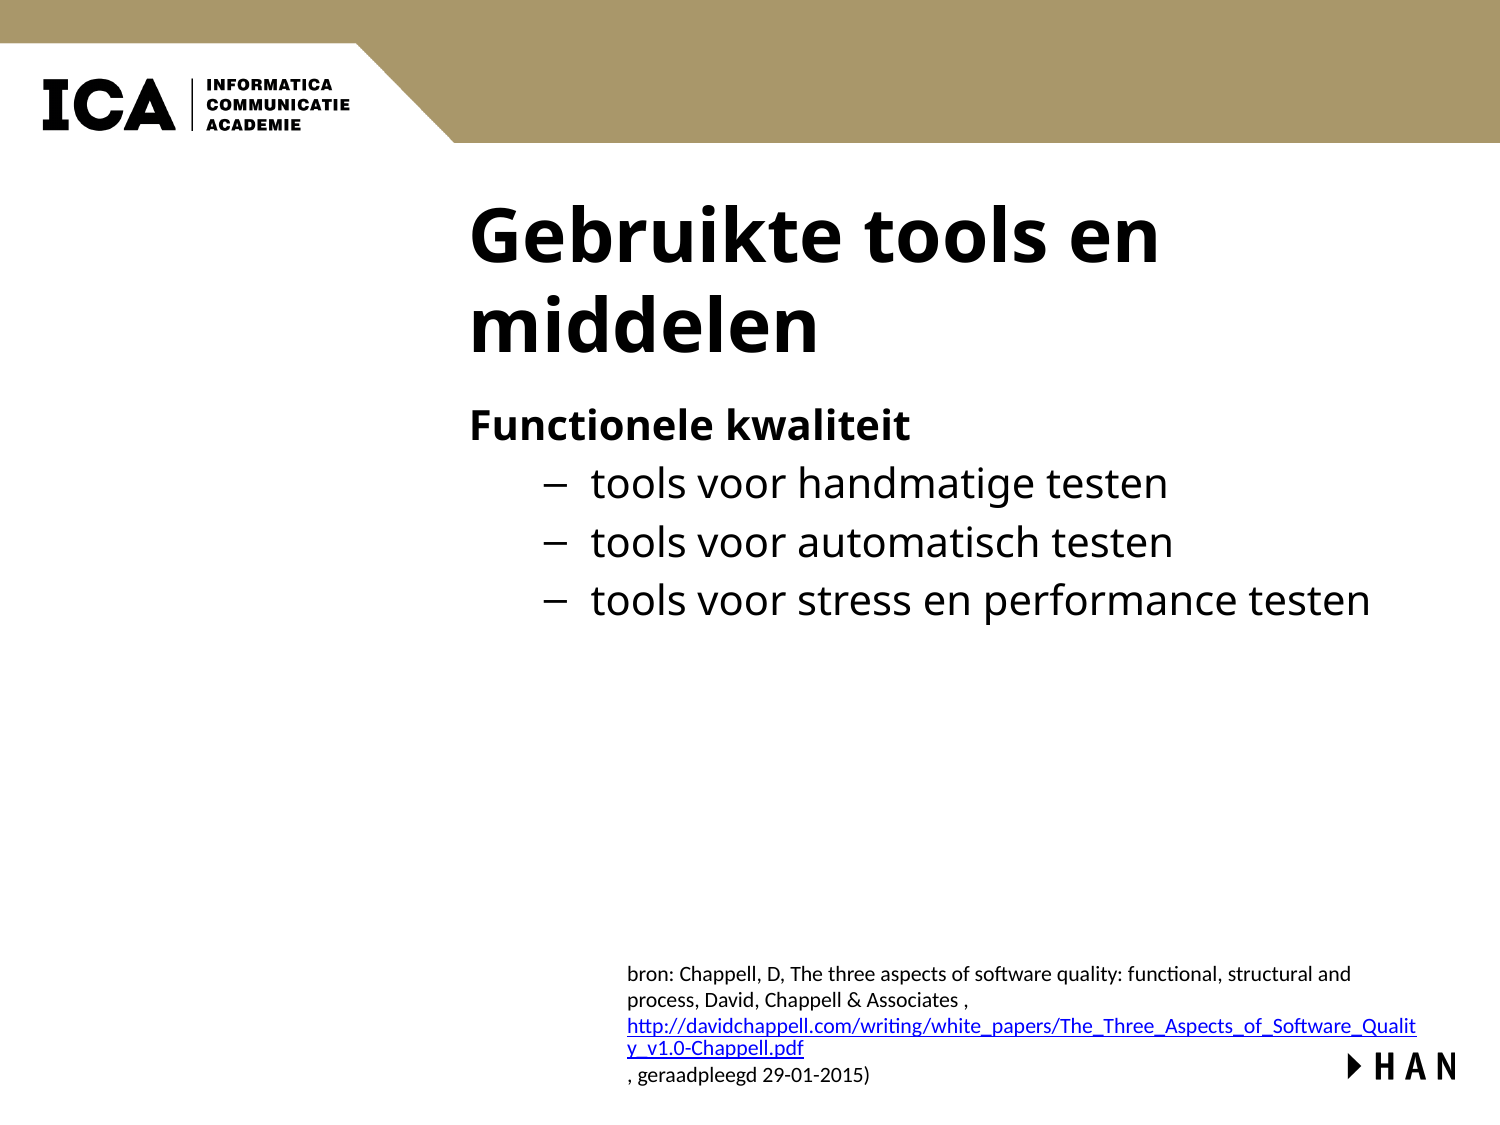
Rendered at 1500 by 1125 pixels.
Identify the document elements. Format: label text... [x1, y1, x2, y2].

title Gebruikte tools en middelen [453, 179, 1455, 287]
list Functionele kwaliteit tools voor handmatige testen tools voor automatisch testen tools voor stress en performance testen [453, 391, 1455, 1040]
text_box bron: Chappell, D, The three aspects of software quality: functional, structural and process, David, Chappell & Associates , http://davidchappell.com/writing/white_papers/The_Three_Aspects_of_Software_Quality_v1.0-Chappell.pdf, geraadpleegd 29-01-2015) [537, 952, 1433, 1072]
